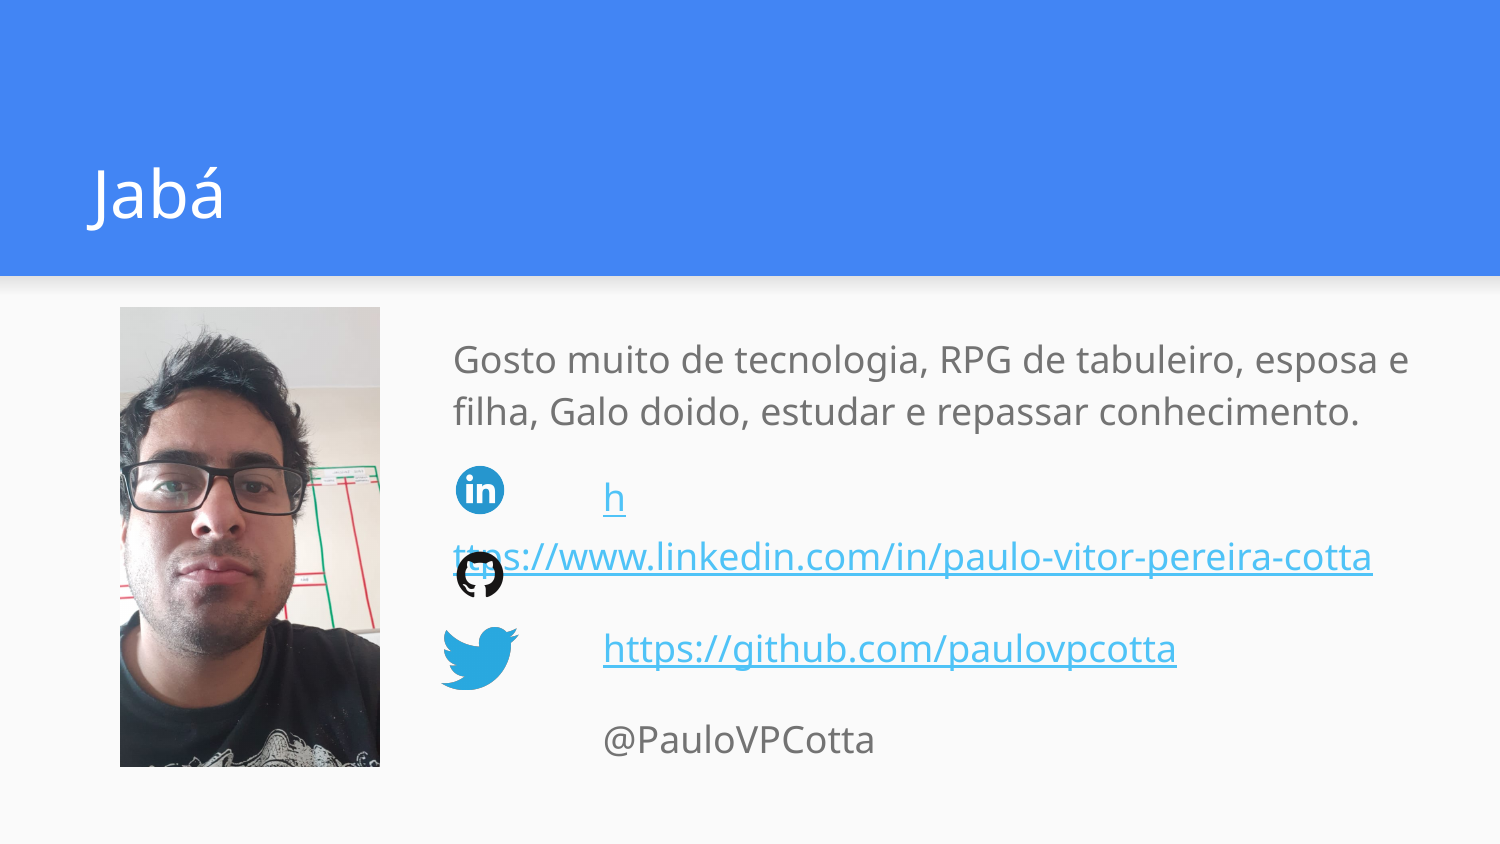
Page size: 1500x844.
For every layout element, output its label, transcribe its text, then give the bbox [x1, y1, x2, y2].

picture [441, 627, 519, 691]
picture [447, 456, 513, 523]
picture [441, 536, 519, 614]
list Gosto muito de tecnologia, RPG de tabuleiro, esposa e filha, Galo doido, estudar e repassar conhecimento. https://www.linkedin.com/in/paulo-vitor-pereira-cotta https://github.com/paulovpcotta @PauloVPCotta [438, 314, 1475, 811]
picture [120, 306, 380, 768]
title Jabá [77, 121, 1427, 248]
